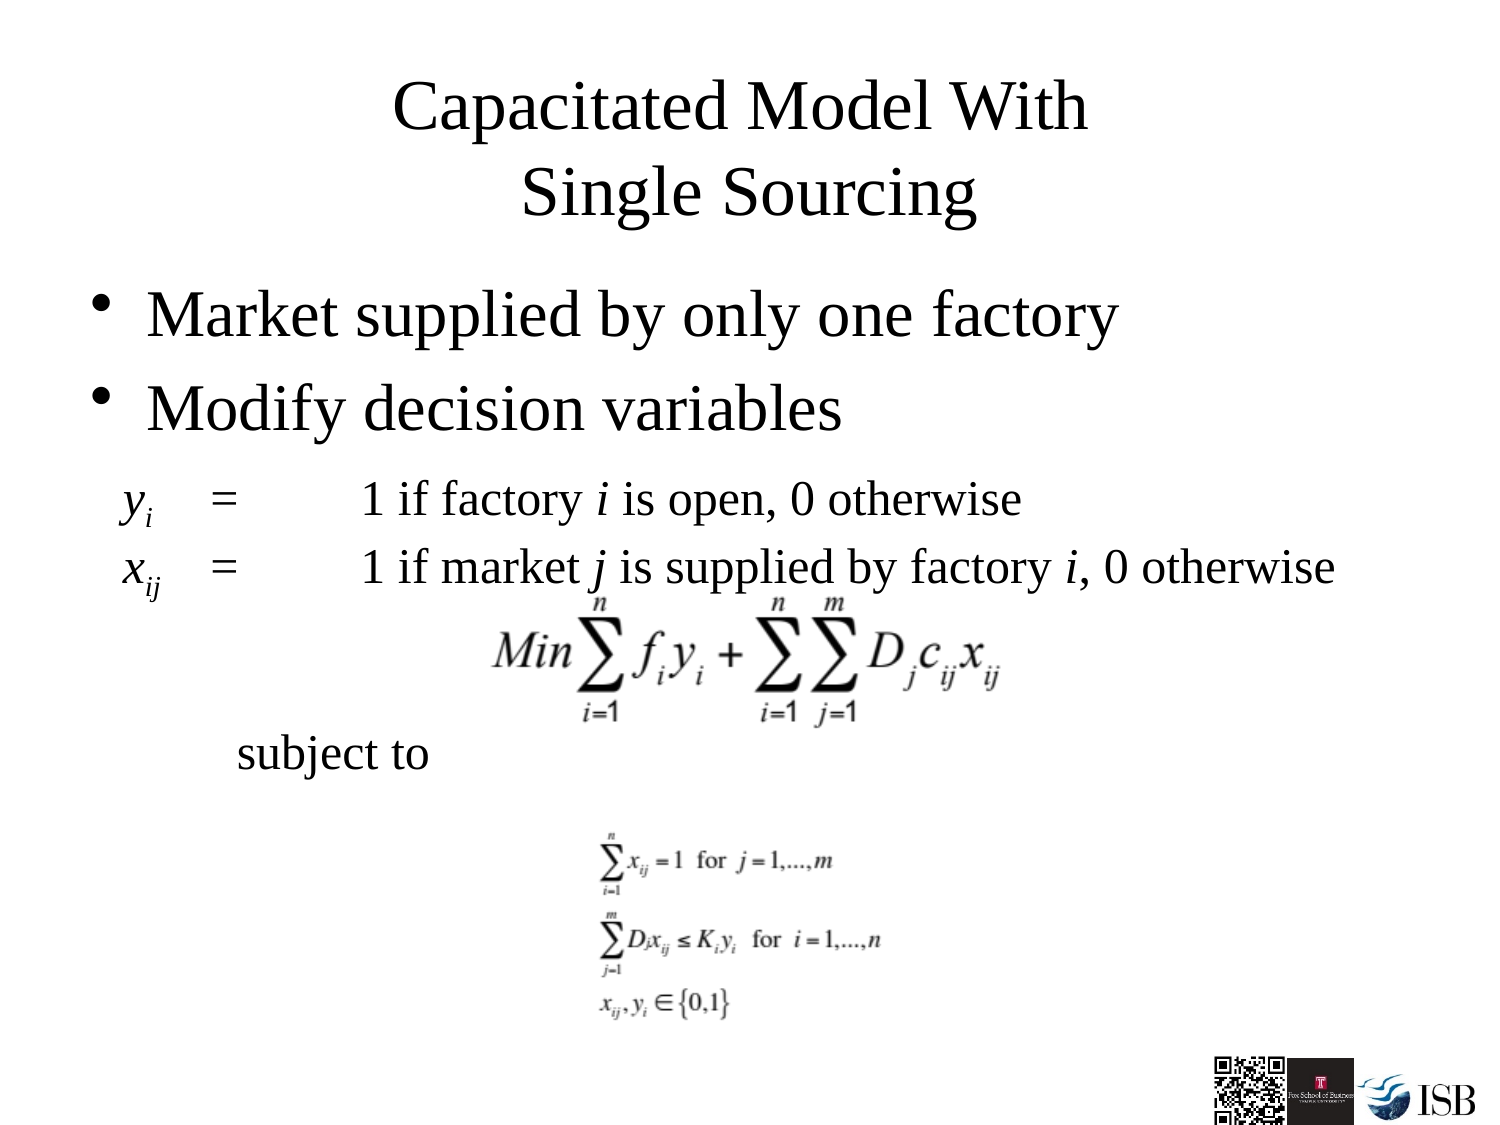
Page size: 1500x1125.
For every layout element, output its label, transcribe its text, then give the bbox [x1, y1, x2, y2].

picture [1212, 1055, 1475, 1125]
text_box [237, 712, 883, 1024]
list Market supplied by only one factory Modify decision variables [75, 262, 1425, 486]
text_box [340, 457, 1294, 730]
title Capacitated Model With Single Sourcing [112, 50, 1388, 238]
